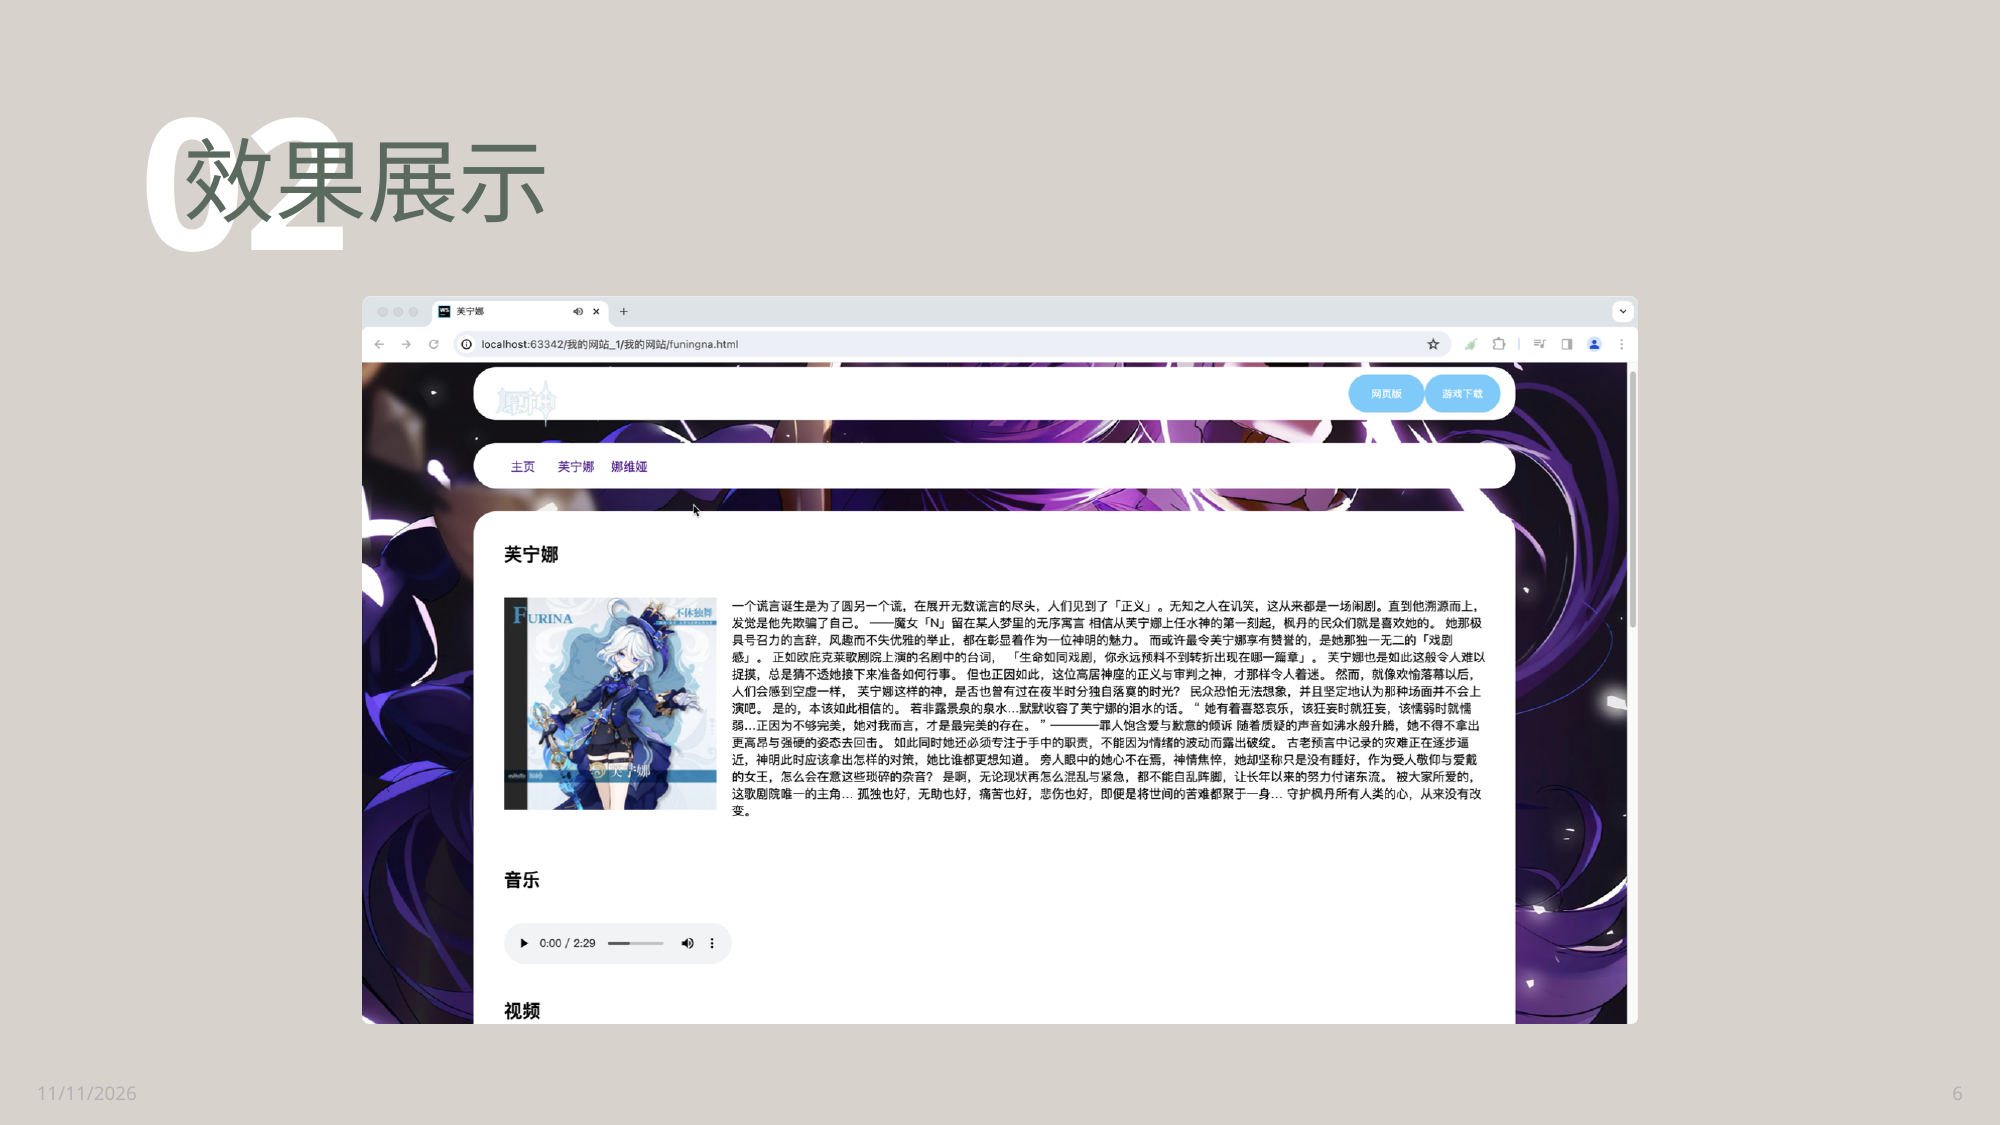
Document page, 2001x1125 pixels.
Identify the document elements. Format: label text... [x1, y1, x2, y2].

list 02 [124, 84, 362, 304]
slide_number 6 [1528, 1064, 1979, 1124]
picture [362, 296, 1638, 1024]
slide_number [21, 1064, 472, 1124]
title 效果展示 [168, 76, 815, 297]
